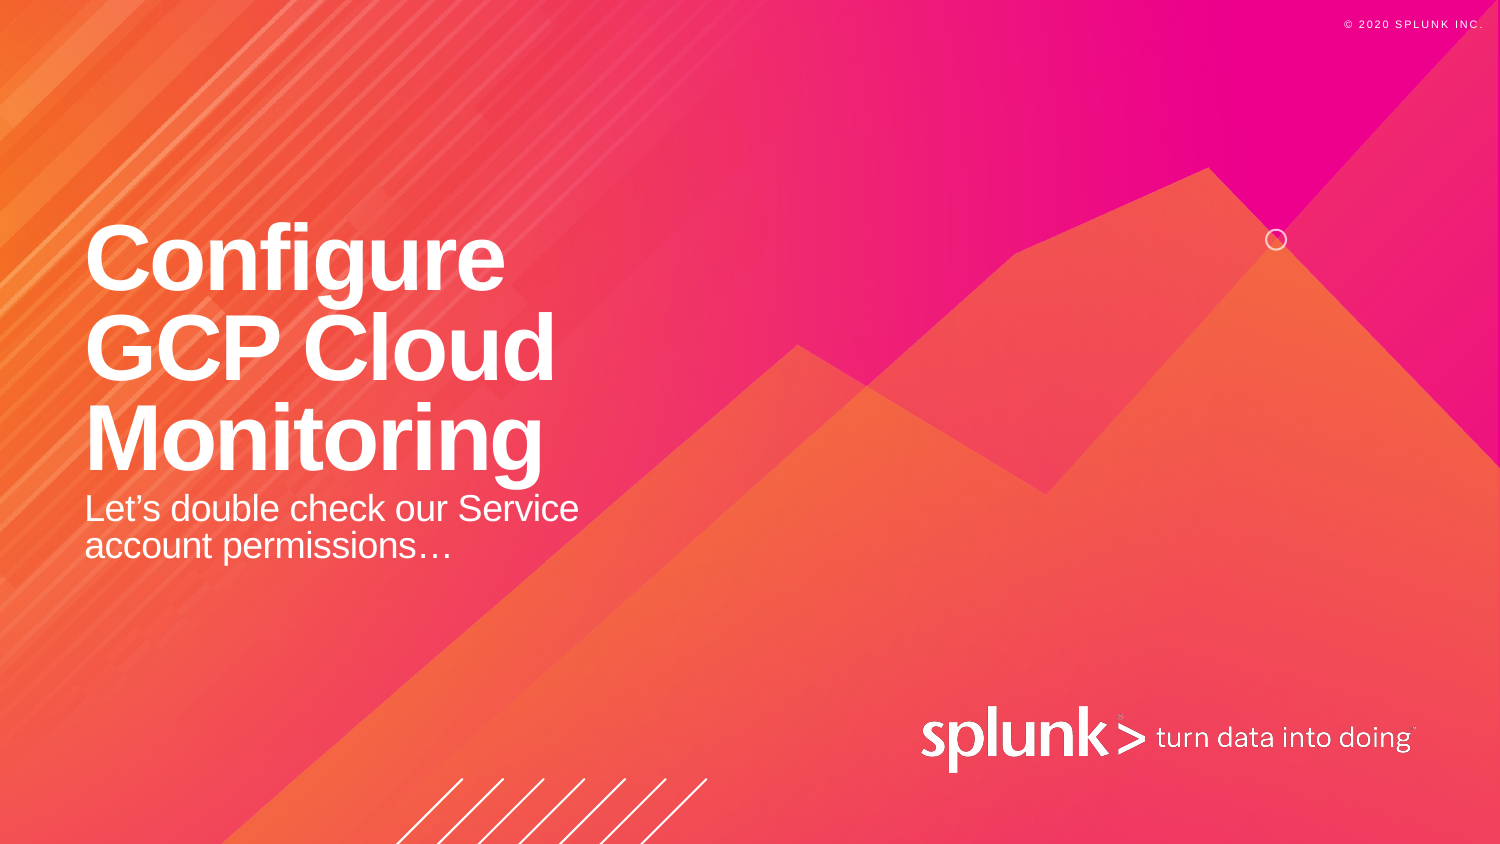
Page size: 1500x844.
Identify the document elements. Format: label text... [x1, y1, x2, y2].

picture [921, 706, 1416, 773]
title Configure GCP Cloud Monitoring [84, 215, 708, 489]
picture [0, 0, 1496, 844]
list Let’s double check our Service account permissions… [84, 491, 708, 530]
picture [1272, 231, 1281, 238]
